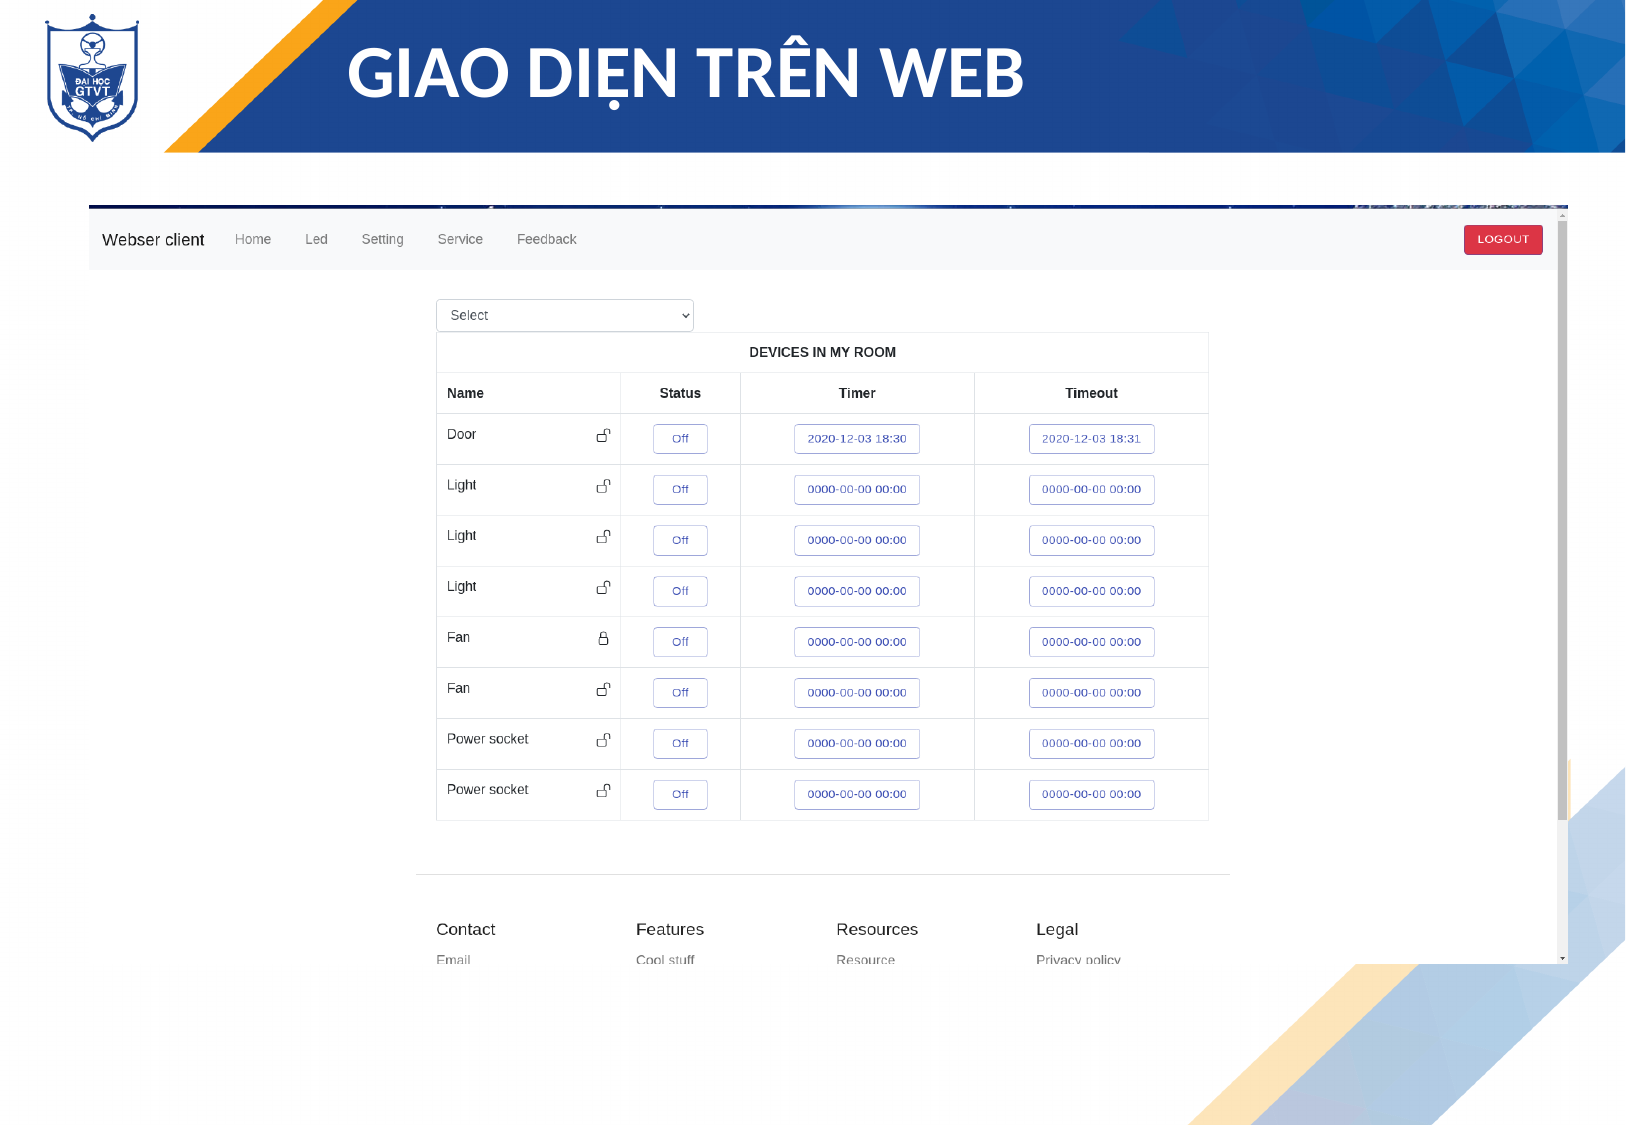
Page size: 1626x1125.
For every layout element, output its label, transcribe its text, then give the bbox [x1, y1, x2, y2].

picture [0, 0, 1626, 1125]
text_box [81, 44, 1544, 233]
text_box GIAO DIỆN TRÊN WEB [332, 0, 1625, 186]
